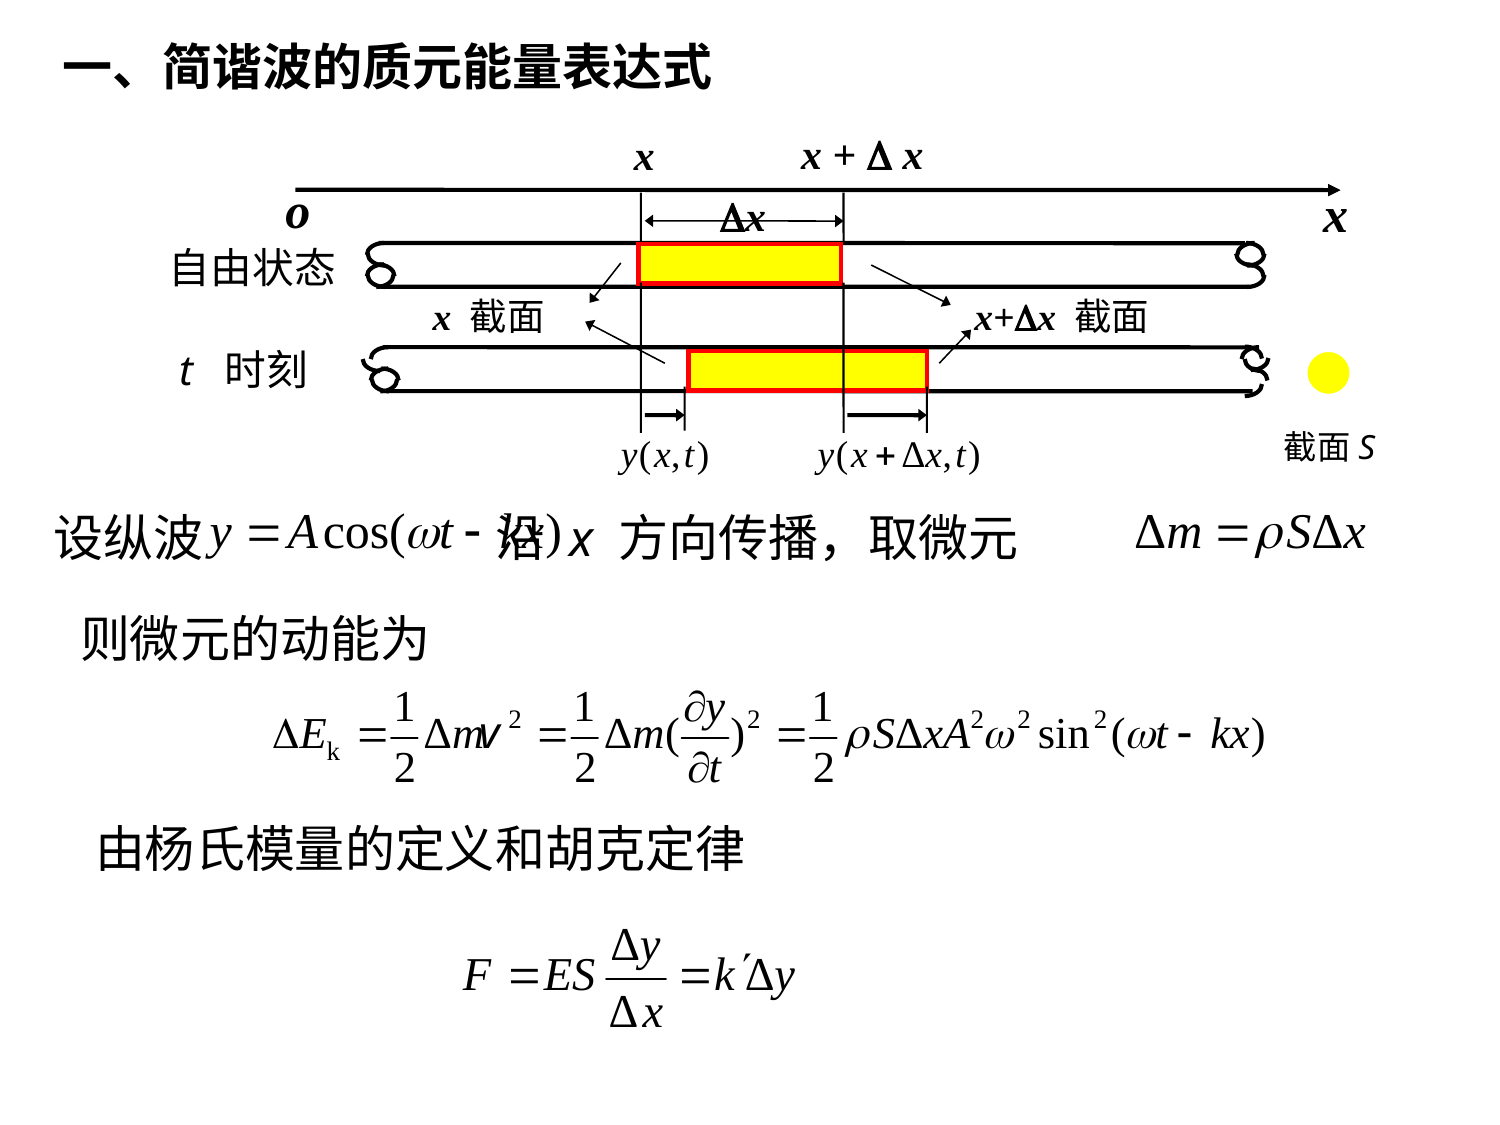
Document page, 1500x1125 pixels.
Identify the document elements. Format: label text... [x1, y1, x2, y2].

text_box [454, 915, 807, 1050]
text_box [847, 408, 927, 422]
text_box [644, 214, 716, 228]
text_box [928, 294, 951, 307]
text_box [197, 502, 573, 570]
text_box 则微元的动能为 [65, 600, 503, 675]
text_box t 时刻 [177, 341, 384, 386]
text_box 由杨氏模量的定义和胡克定律 [80, 810, 1297, 886]
text_box [957, 329, 972, 344]
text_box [808, 433, 987, 484]
text_box [589, 294, 600, 303]
text_box x [757, 187, 809, 234]
text_box x+x 截面 [962, 294, 1237, 331]
text_box 设纵波 沿 x 方向传播，取微元 [39, 498, 1185, 574]
text_box [585, 319, 629, 344]
text_box 自由状态 [166, 239, 437, 265]
text_box 一、简谐波的质元能量表达式 [0, 27, 831, 103]
text_box x +  x [798, 125, 1058, 185]
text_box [1127, 502, 1374, 571]
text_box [366, 242, 1265, 288]
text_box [1281, 349, 1401, 480]
text_box o [283, 176, 347, 239]
text_box x [1321, 180, 1406, 251]
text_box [269, 683, 1269, 789]
text_box x 截面 [430, 294, 586, 333]
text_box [611, 433, 715, 484]
text_box [809, 214, 843, 228]
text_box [362, 346, 1269, 397]
text_box [644, 408, 685, 422]
text_box x [631, 127, 724, 197]
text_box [721, 161, 753, 232]
